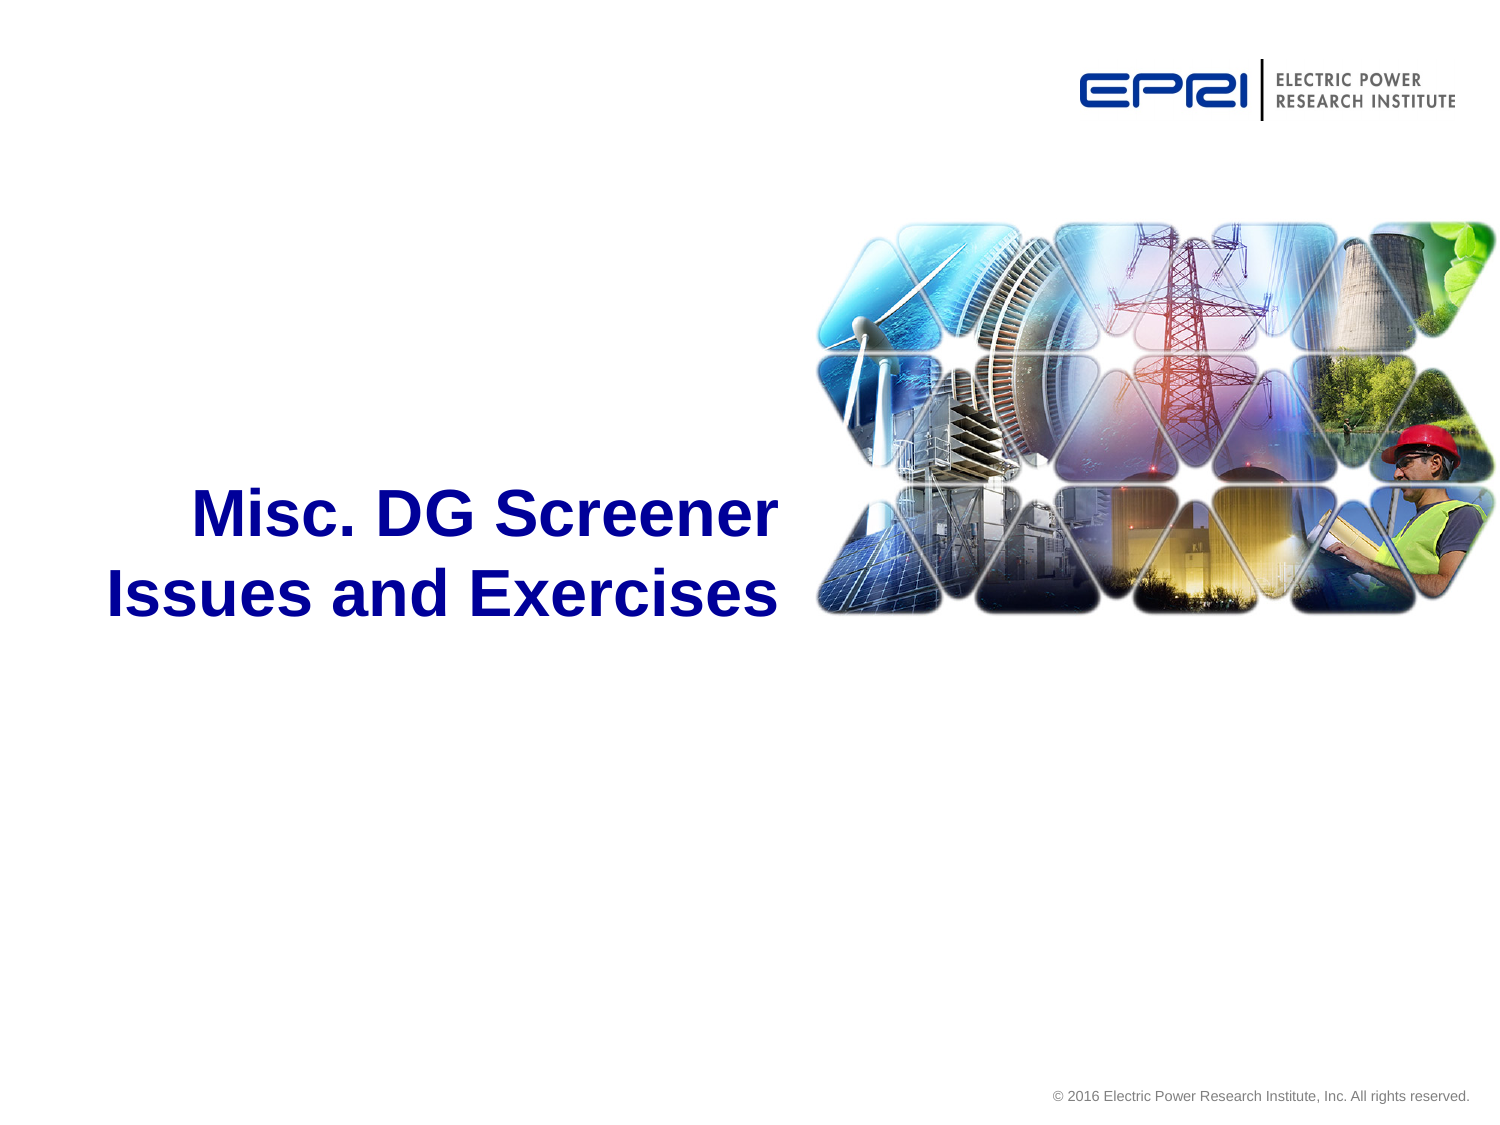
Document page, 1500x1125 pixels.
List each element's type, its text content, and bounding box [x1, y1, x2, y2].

title Misc. DG Screener Issues and Exercises [44, 127, 796, 638]
picture [1080, 59, 1455, 121]
picture [810, 194, 1500, 620]
